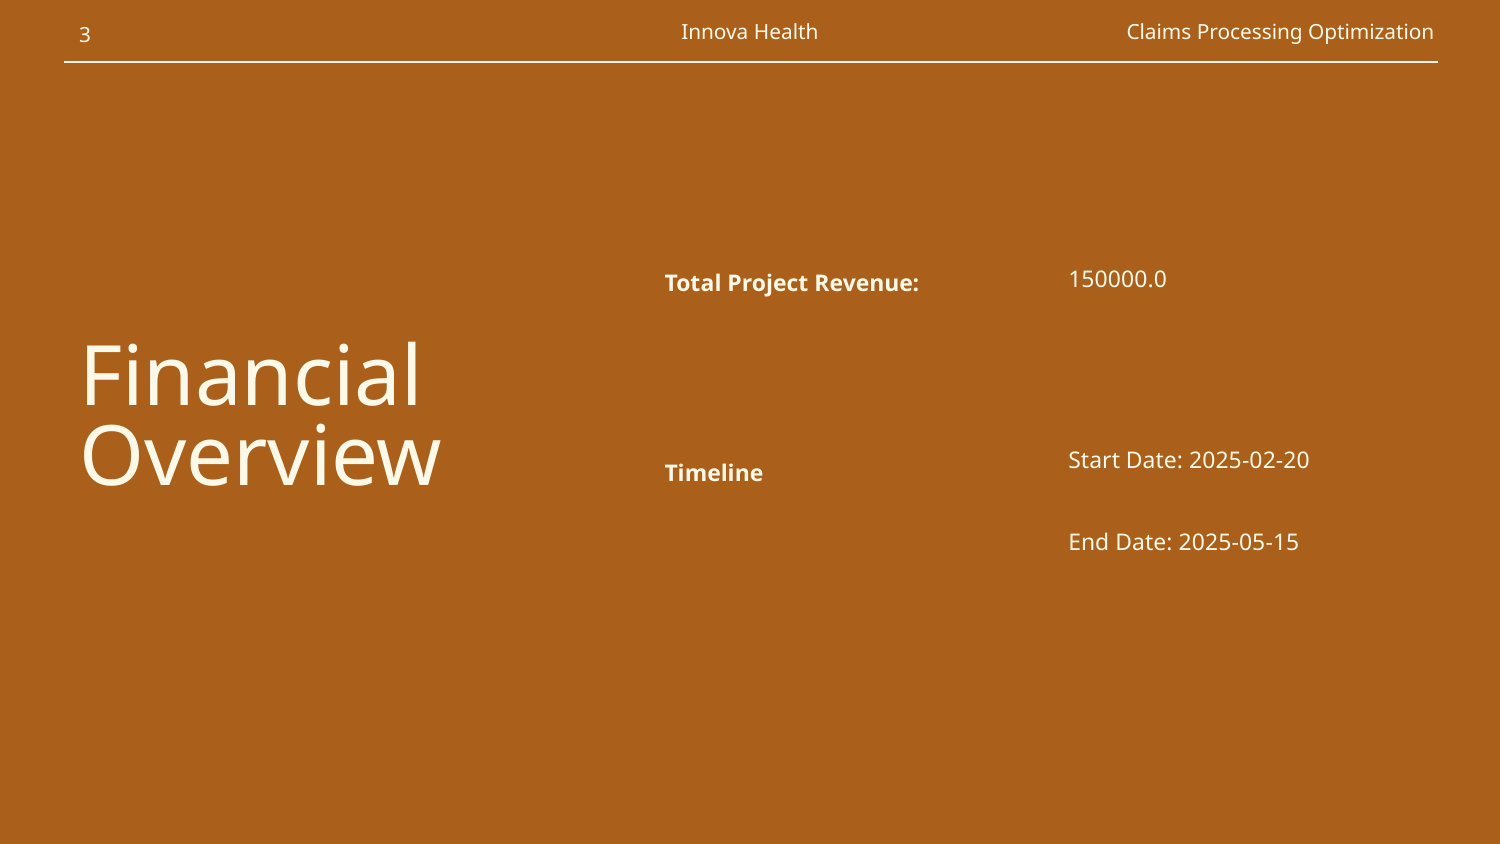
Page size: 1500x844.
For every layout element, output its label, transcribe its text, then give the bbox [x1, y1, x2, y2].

text_box Innova Health [552, 6, 948, 57]
subtitle Timeline [649, 444, 974, 528]
list Start Date: 2025-02-20 [1053, 430, 1378, 512]
text_box Claims Processing Optimization [1053, 6, 1450, 57]
list End Date: 2025-05-15 [1053, 512, 1378, 625]
title Financial Overview [64, 342, 627, 502]
slide_number ‹#› [64, 6, 155, 72]
list 150000.0 [1053, 249, 1320, 315]
subtitle Total Project Revenue: [649, 240, 1045, 324]
